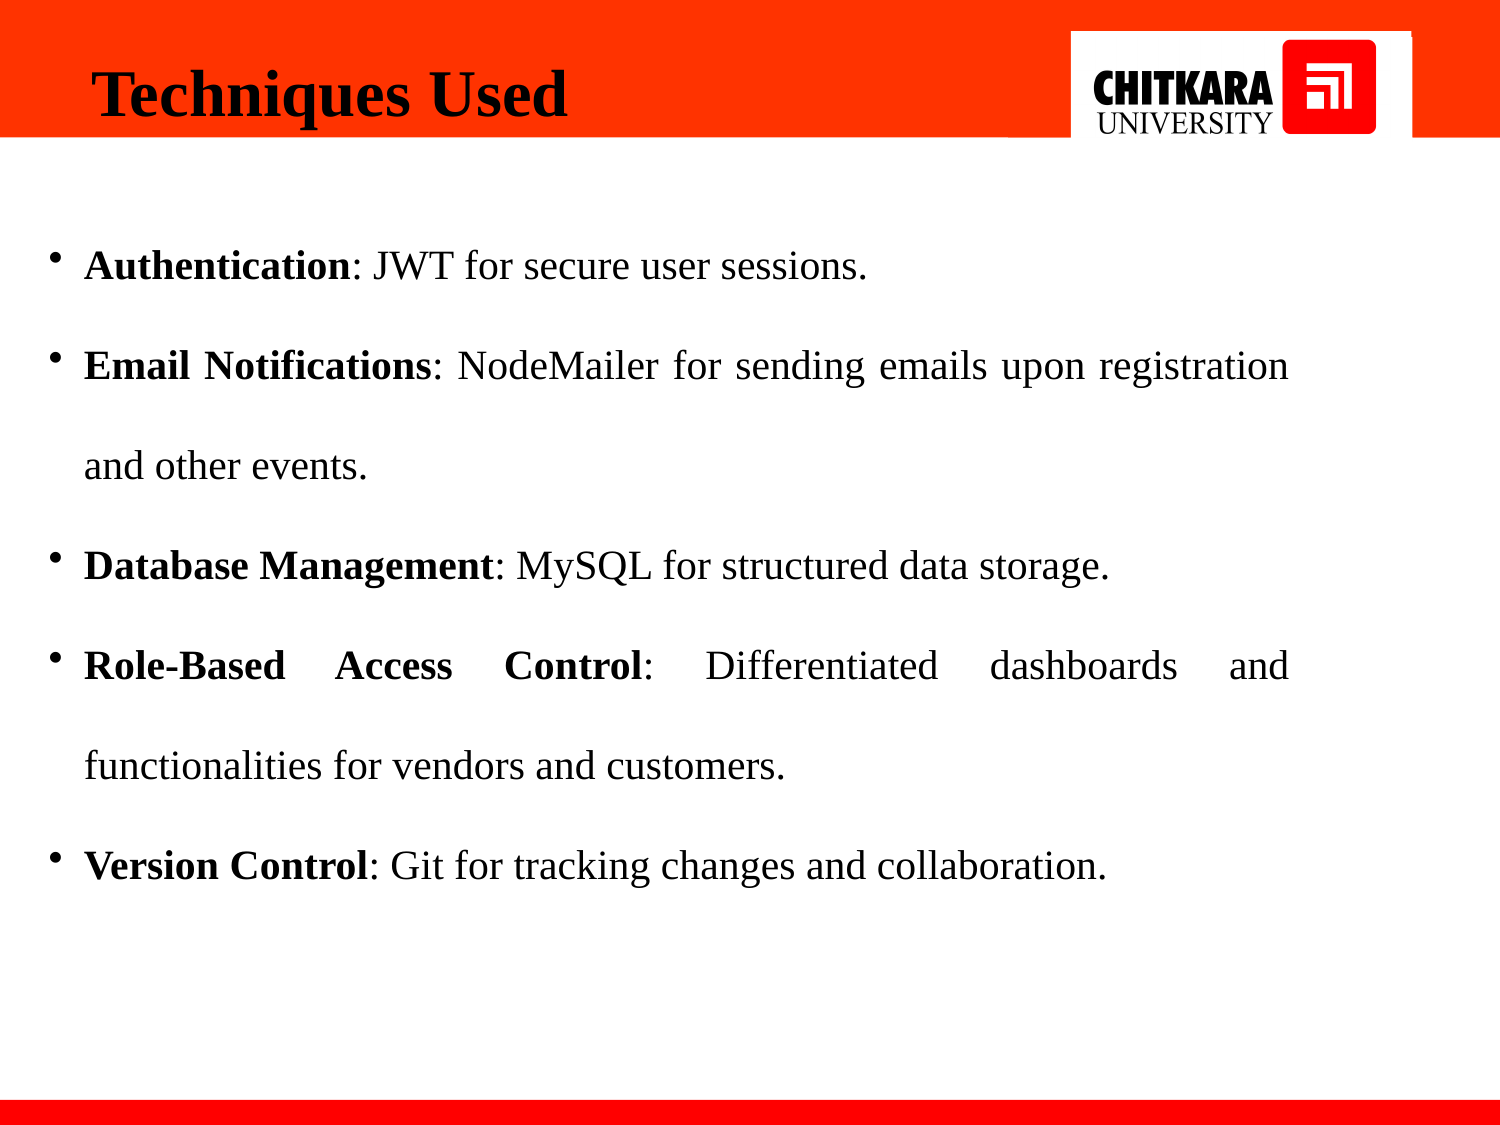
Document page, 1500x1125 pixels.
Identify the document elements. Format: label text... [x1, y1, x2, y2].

text_box Authentication: JWT for secure user sessions. Email Notifications: NodeMailer for sending emails upon registration and other events. Database Management: MySQL for structured data storage. Role-Based Access Control: Differentiated dashboards and functionalities for vendors and customers. Version Control: Git for tracking changes and collaboration. [0, 180, 1306, 896]
text_box Techniques Used [76, 42, 963, 138]
picture [1074, 37, 1391, 138]
